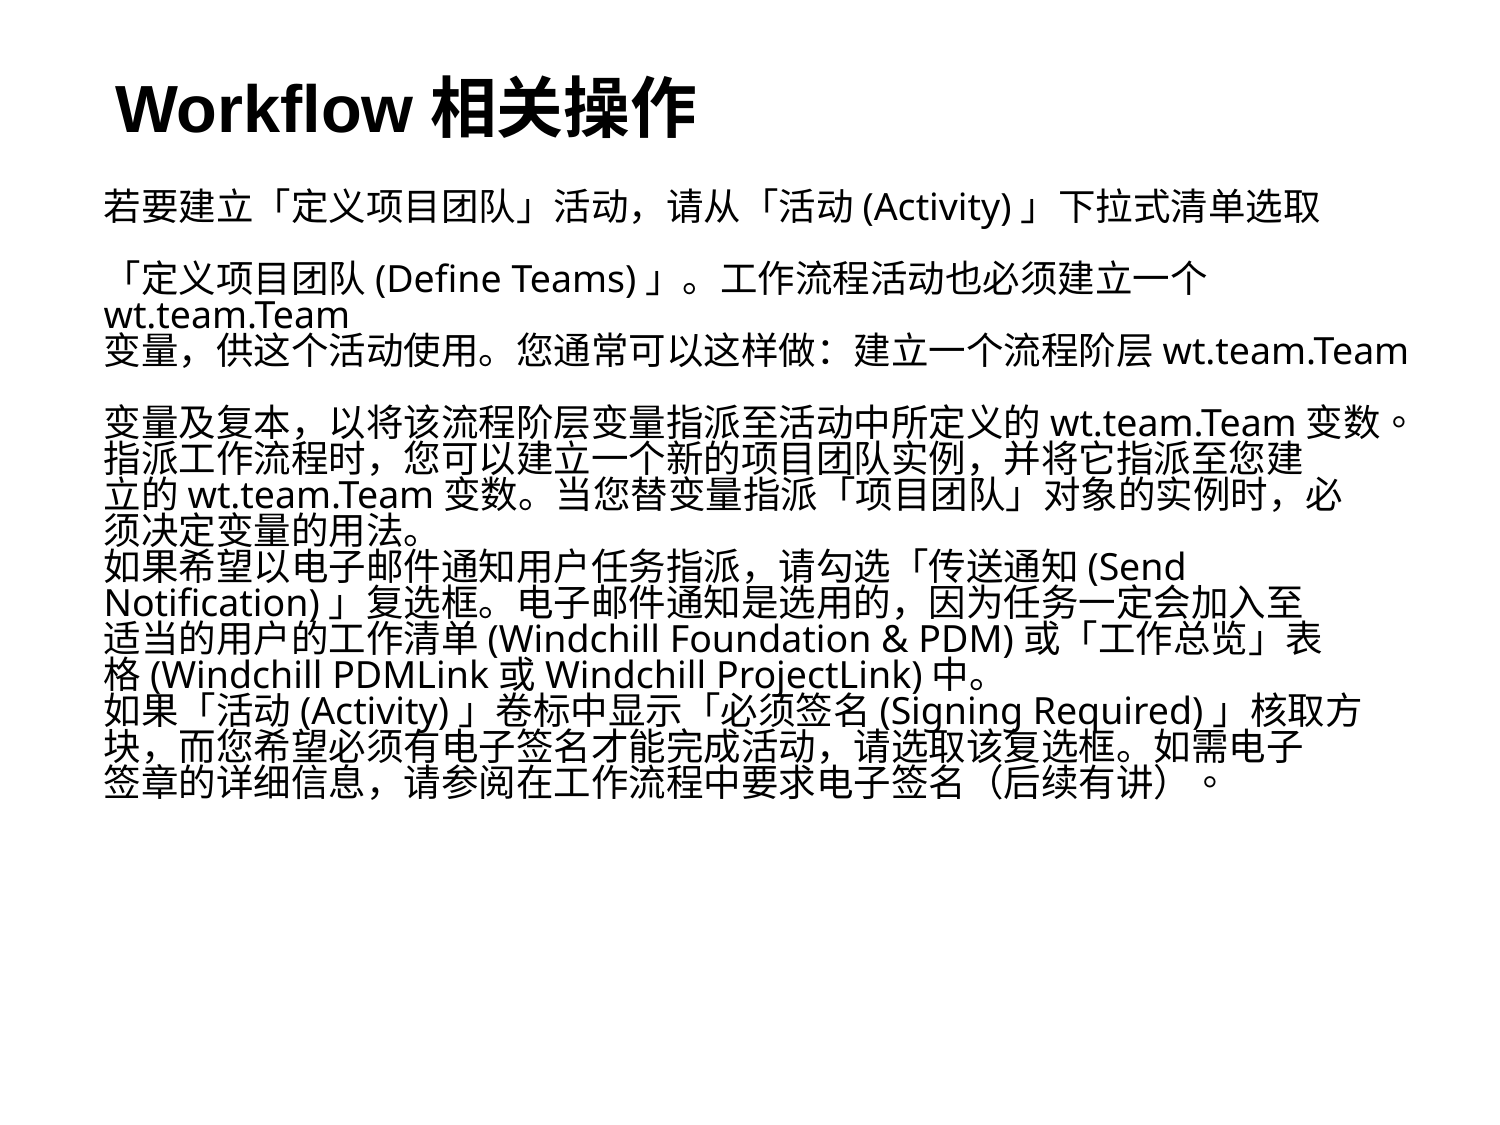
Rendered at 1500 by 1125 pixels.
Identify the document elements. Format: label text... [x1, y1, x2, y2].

text_box 若要建立「定义项目团队」活动，请从「活动(Activity)」下拉式清单选取 「定义项目团队(Define Teams)」。工作流程活动也必须建立一个wt.team.Team 变量，供这个活动使用。您通常可以这样做：建立一个流程阶层wt.team.Team 变量及复本，以将该流程阶层变量指派至活动中所定义的wt.team.Team变数。 指派工作流程时，您可以建立一个新的项目团队实例，并将它指派至您建 立的wt.team.Team变数。当您替变量指派「项目团队」对象的实例时，必 须决定变量的用法。 如果希望以电子邮件通知用户任务指派，请勾选「传送通知(Send Notification)」复选框。电子邮件通知是选用的，因为任务一定会加入至 适当的用户的工作清单(Windchill Foundation & PDM)或「工作总览」表 格(Windchill PDMLink或Windchill ProjectLink)中。 如果「活动(Activity)」卷标中显示「必须签名(Signing Required)」核取方 块，而您希望必须有电子签名才能完成活动，请选取该复选框。如需电子 签章的详细信息，请参阅在工作流程中要求电子签名（后续有讲）。 [88, 184, 1439, 1009]
text_box [74, 212, 1425, 1037]
title Workflow相关操作 [100, 52, 1395, 154]
